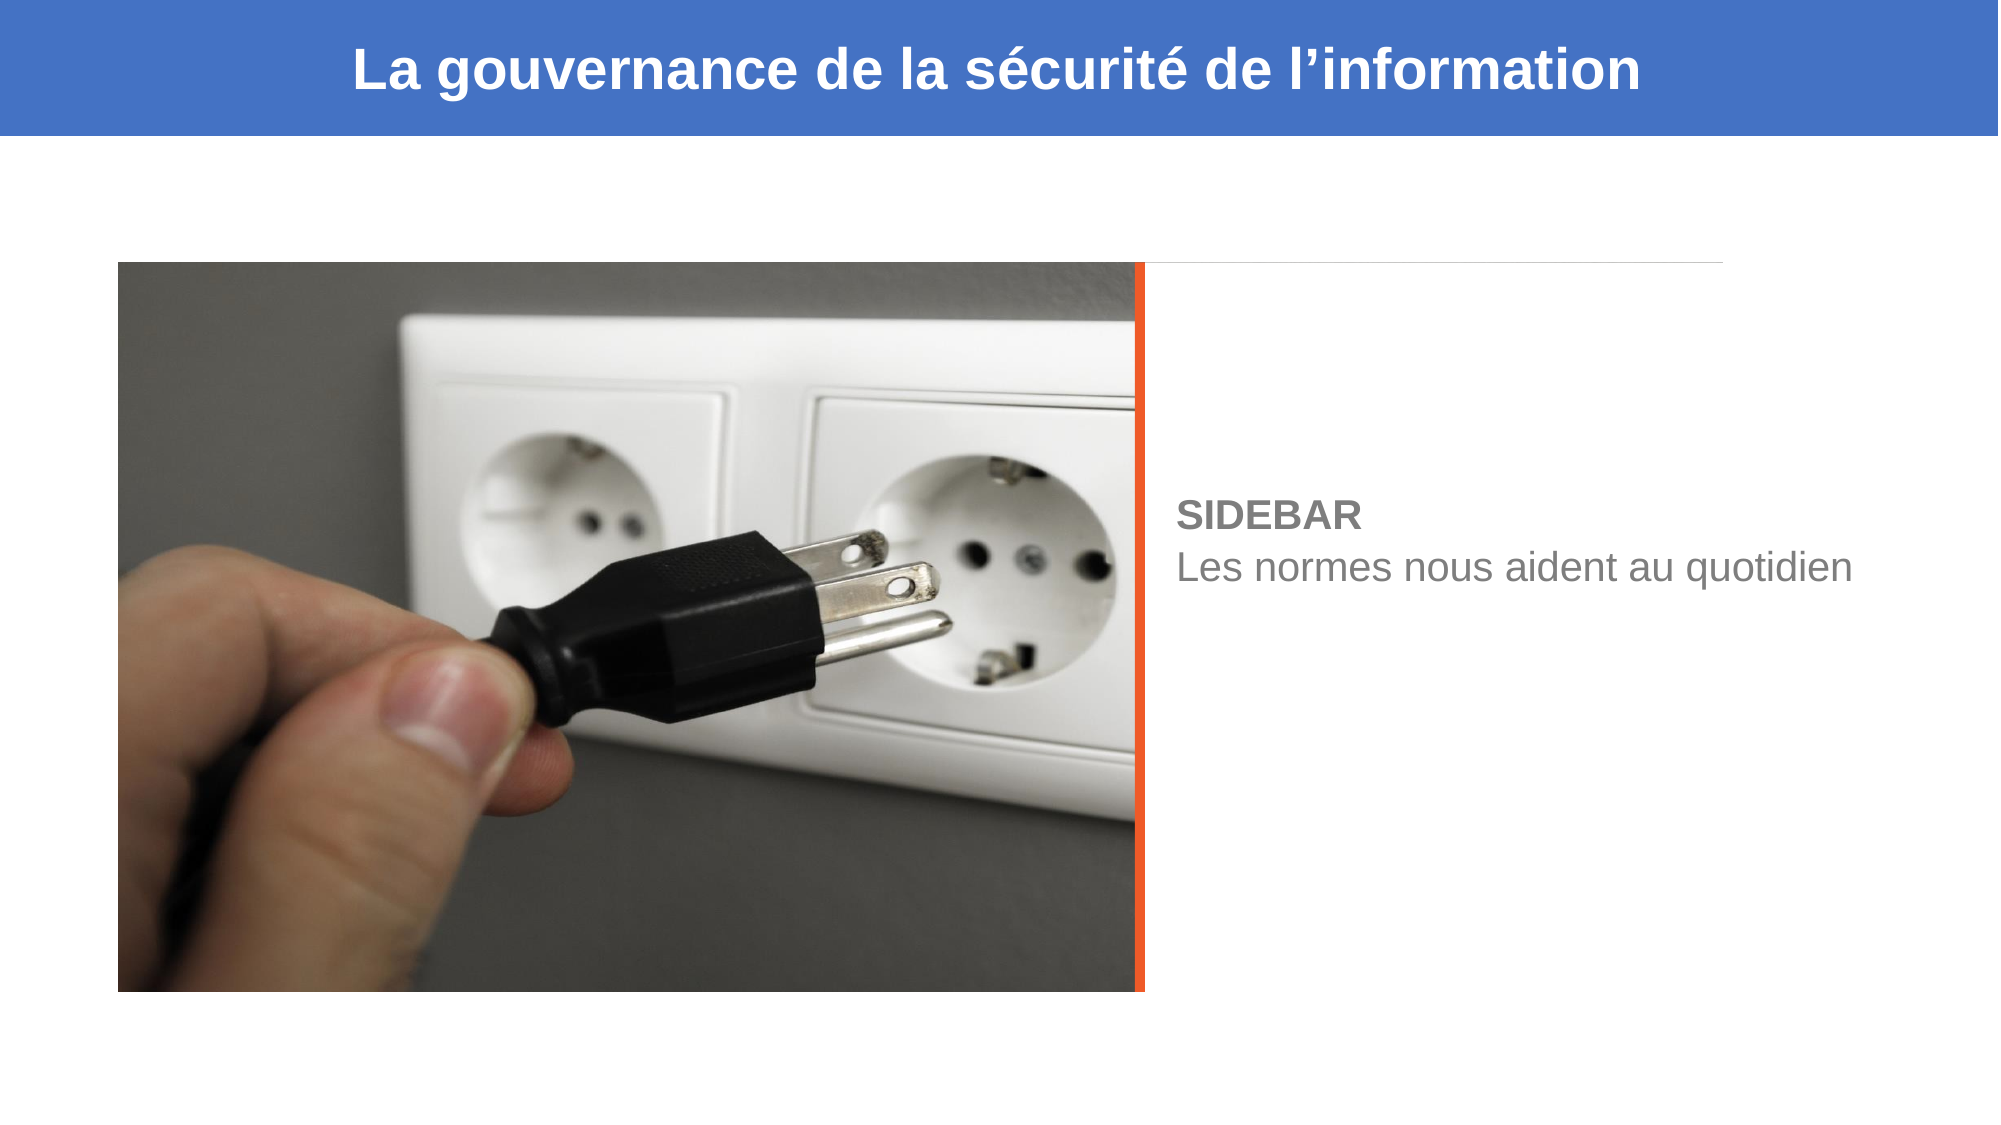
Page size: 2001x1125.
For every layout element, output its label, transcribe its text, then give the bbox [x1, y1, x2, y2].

text_box SIDEBAR Les normes nous aident au quotidien [1723, 480, 1882, 598]
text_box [118, 262, 1723, 992]
text_box La gouvernance de la sécurité de l’information [0, 0, 2000, 139]
